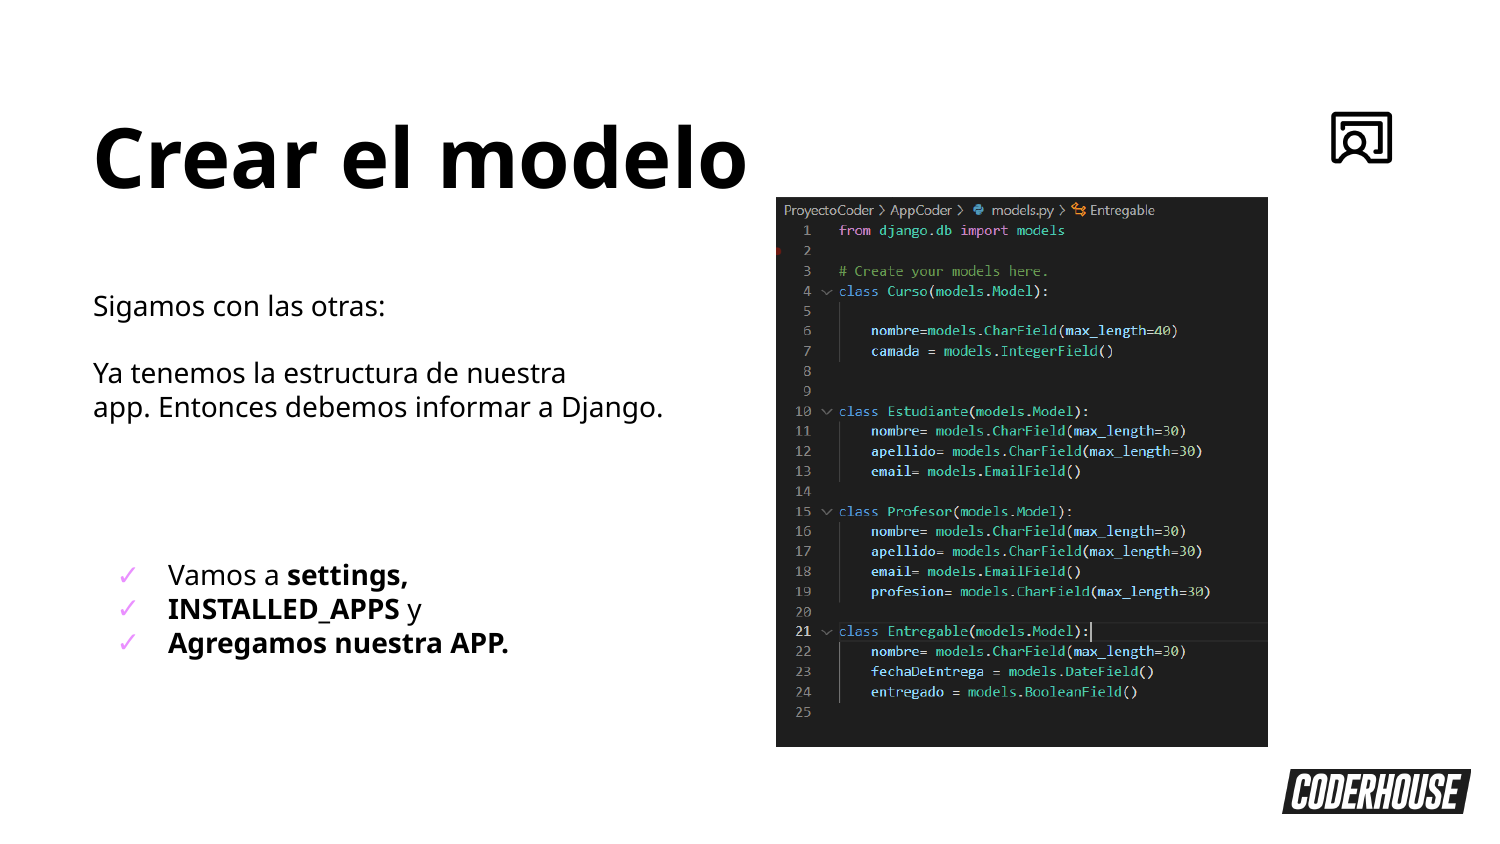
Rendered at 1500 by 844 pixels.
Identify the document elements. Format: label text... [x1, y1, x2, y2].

picture [1281, 769, 1471, 814]
text_box Sigamos con las otras: Ya tenemos la estructura de nuestra app. Entonces debemos informar a Django. Vamos a settings, INSTALLED_APPS y Agregamos nuestra APP. [78, 272, 744, 742]
picture [776, 197, 1269, 747]
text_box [1300, 76, 1423, 199]
text_box Crear el modelo [77, 101, 1414, 222]
